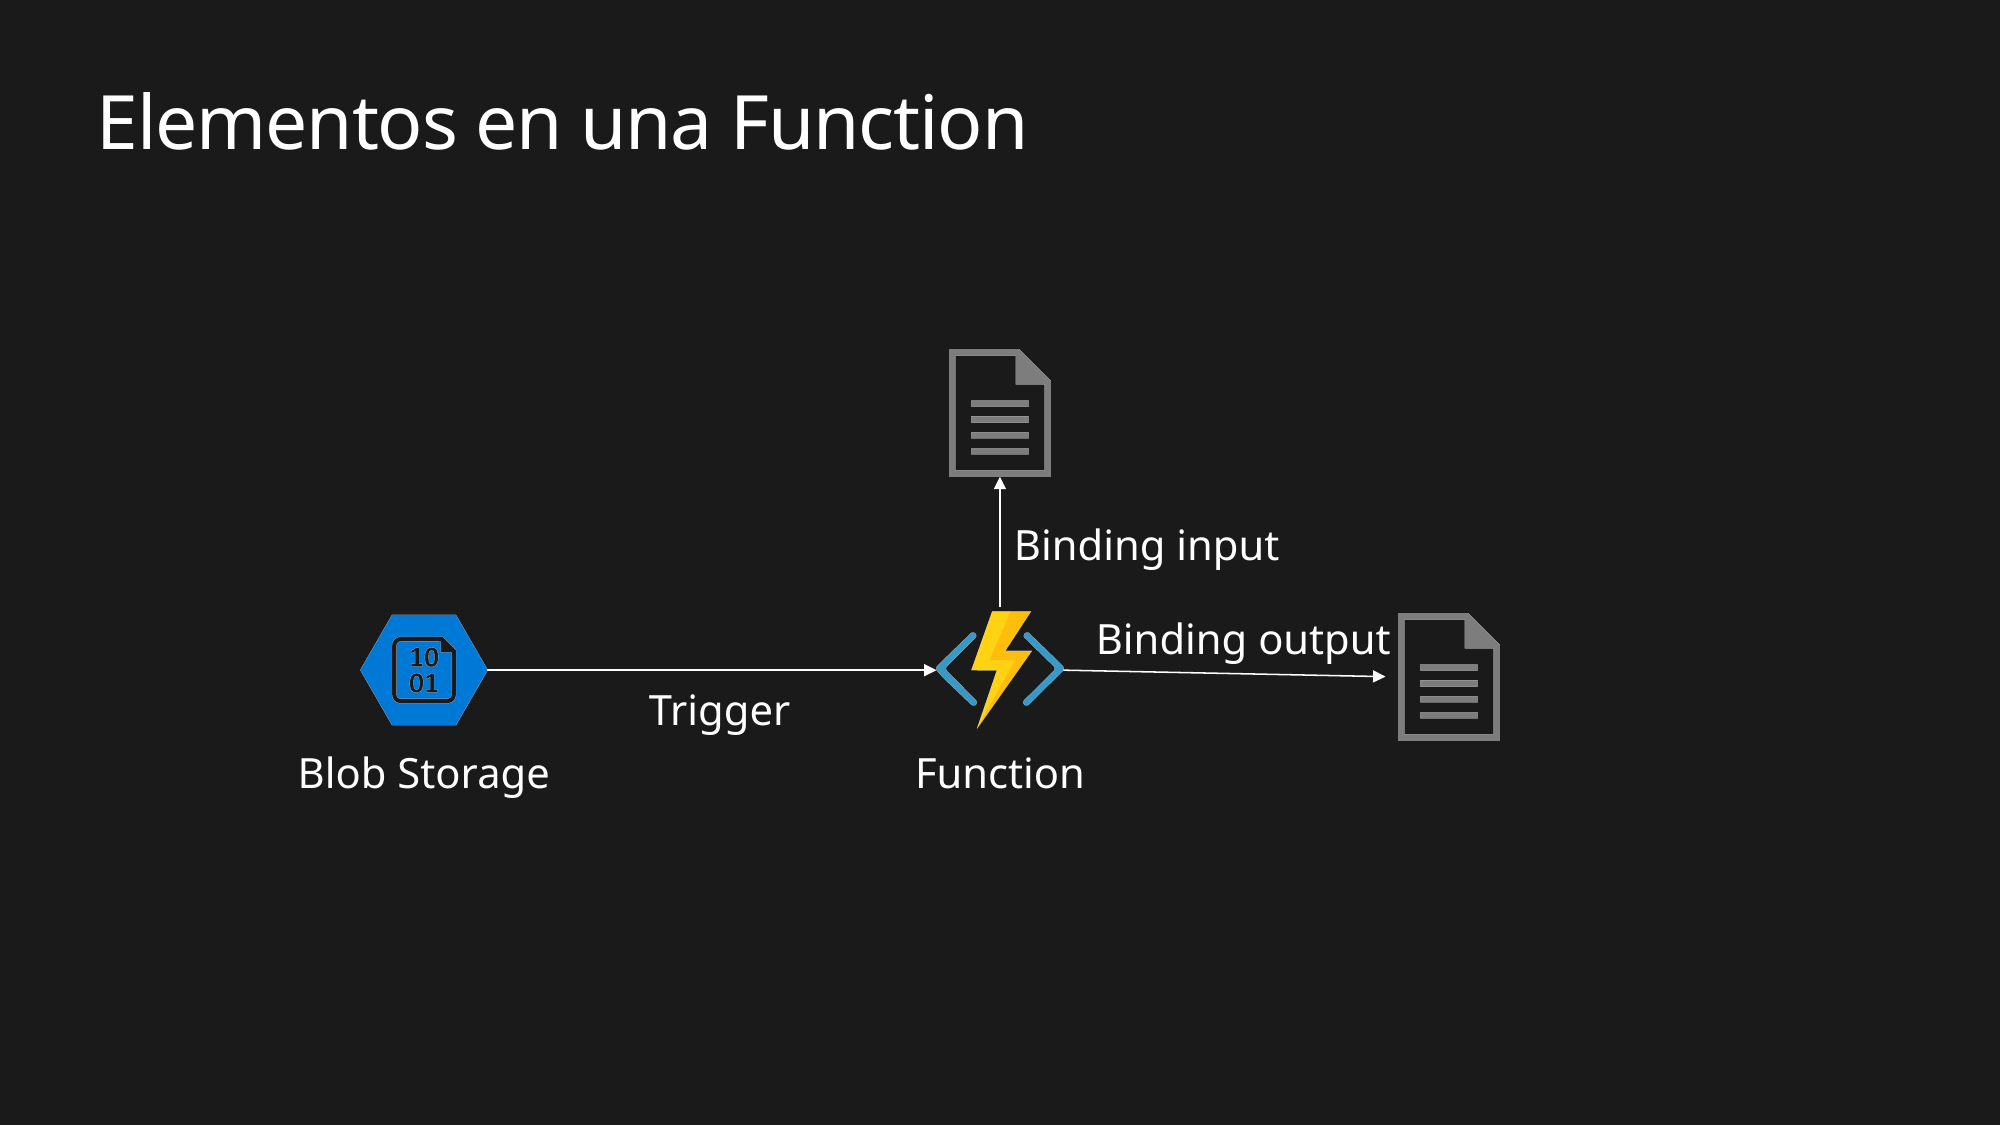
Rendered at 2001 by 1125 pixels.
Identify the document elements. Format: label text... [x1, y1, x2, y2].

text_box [1063, 669, 1386, 677]
text_box Trigger [648, 683, 791, 734]
text_box Function [915, 746, 1086, 797]
text_box Binding input [1013, 519, 1280, 570]
title Elementos en una Function [96, 75, 1904, 166]
picture [360, 606, 488, 734]
picture [1385, 612, 1513, 741]
text_box Blob Storage [297, 746, 550, 797]
text_box Binding output [1095, 613, 1385, 664]
picture [936, 349, 1064, 478]
picture [936, 606, 1064, 734]
